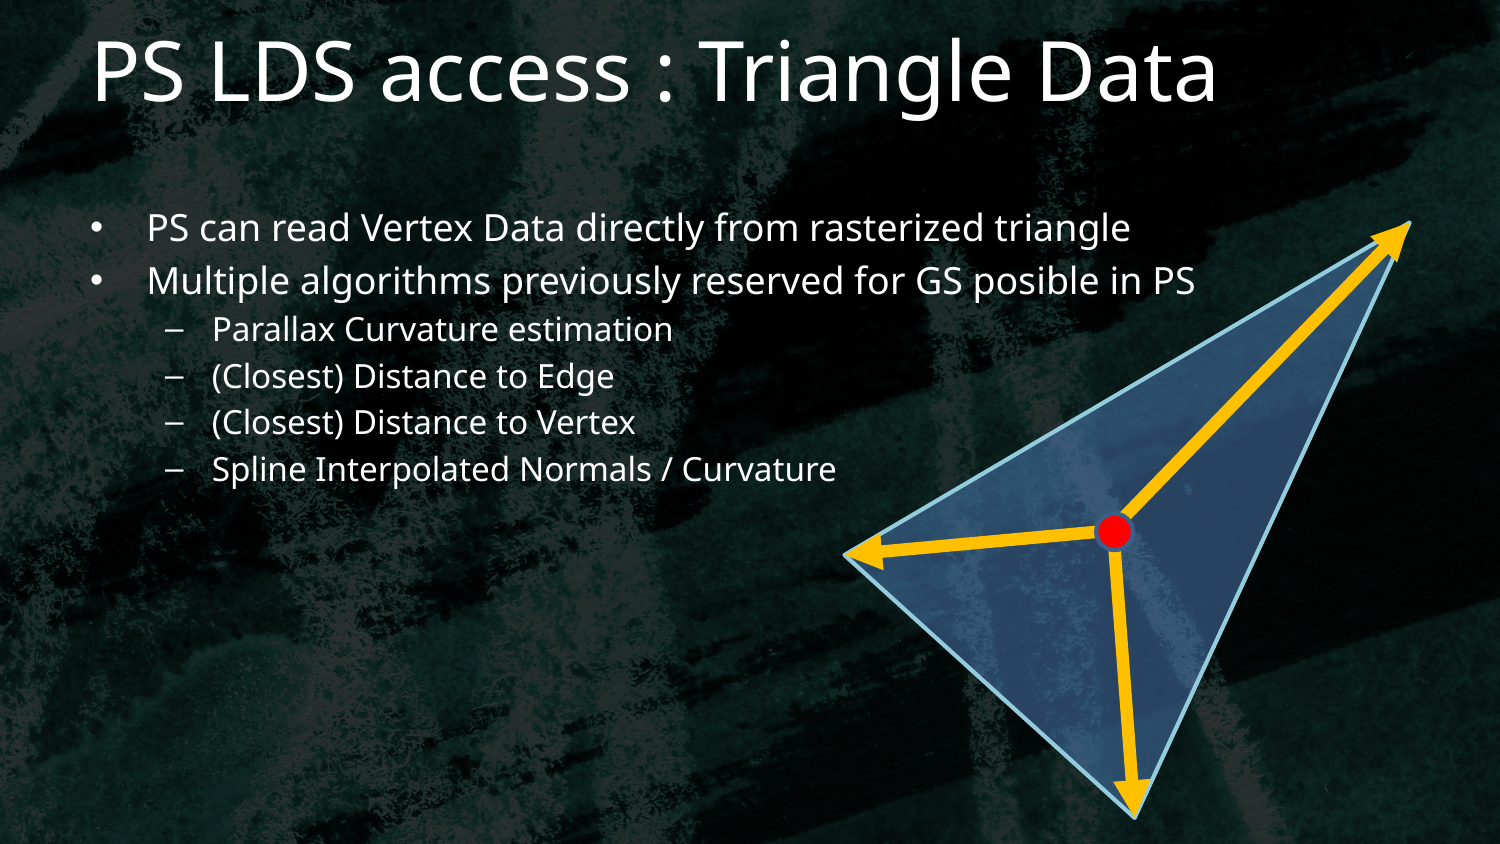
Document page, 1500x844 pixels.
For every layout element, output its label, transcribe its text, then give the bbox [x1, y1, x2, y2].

list PS can read Vertex Data directly from rasterized triangle Multiple algorithms previously reserved for GS posible in PS Parallax Curvature estimation (Closest) Distance to Edge (Closest) Distance to Vertex Spline Interpolated Normals / Curvature [75, 196, 1425, 800]
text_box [1114, 550, 1135, 819]
text_box [1139, 800, 1146, 814]
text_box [1112, 222, 1411, 530]
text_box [844, 531, 1097, 556]
title PS LDS access : Triangle Data [75, 22, 1425, 115]
picture [0, 0, 1500, 844]
text_box [1094, 513, 1134, 552]
